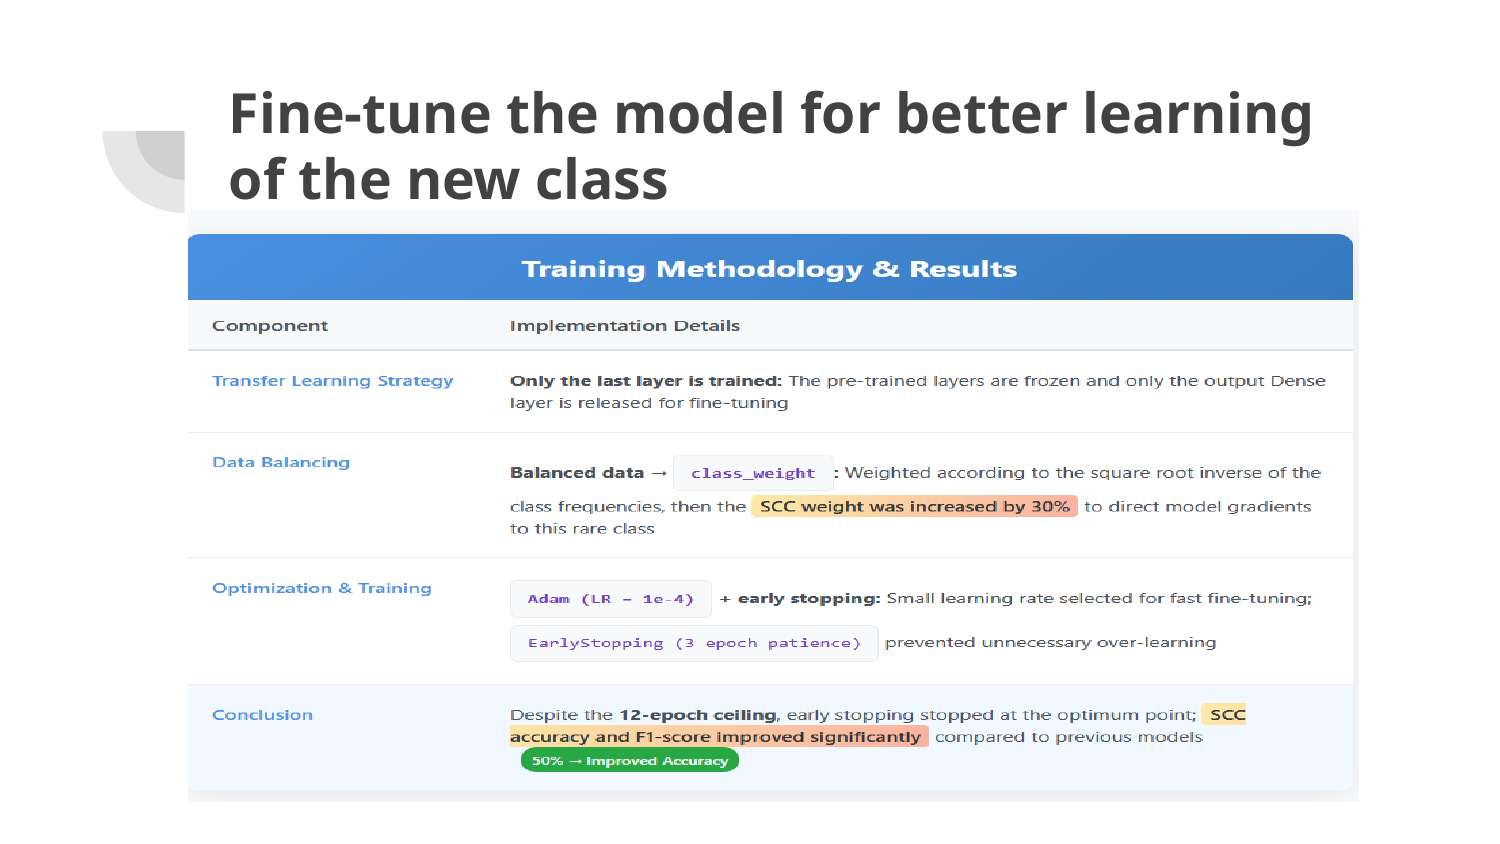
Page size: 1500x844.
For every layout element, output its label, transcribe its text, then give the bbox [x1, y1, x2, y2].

title Fine-tune the model for better learning of the new class [213, 62, 1368, 227]
picture [187, 209, 1360, 802]
